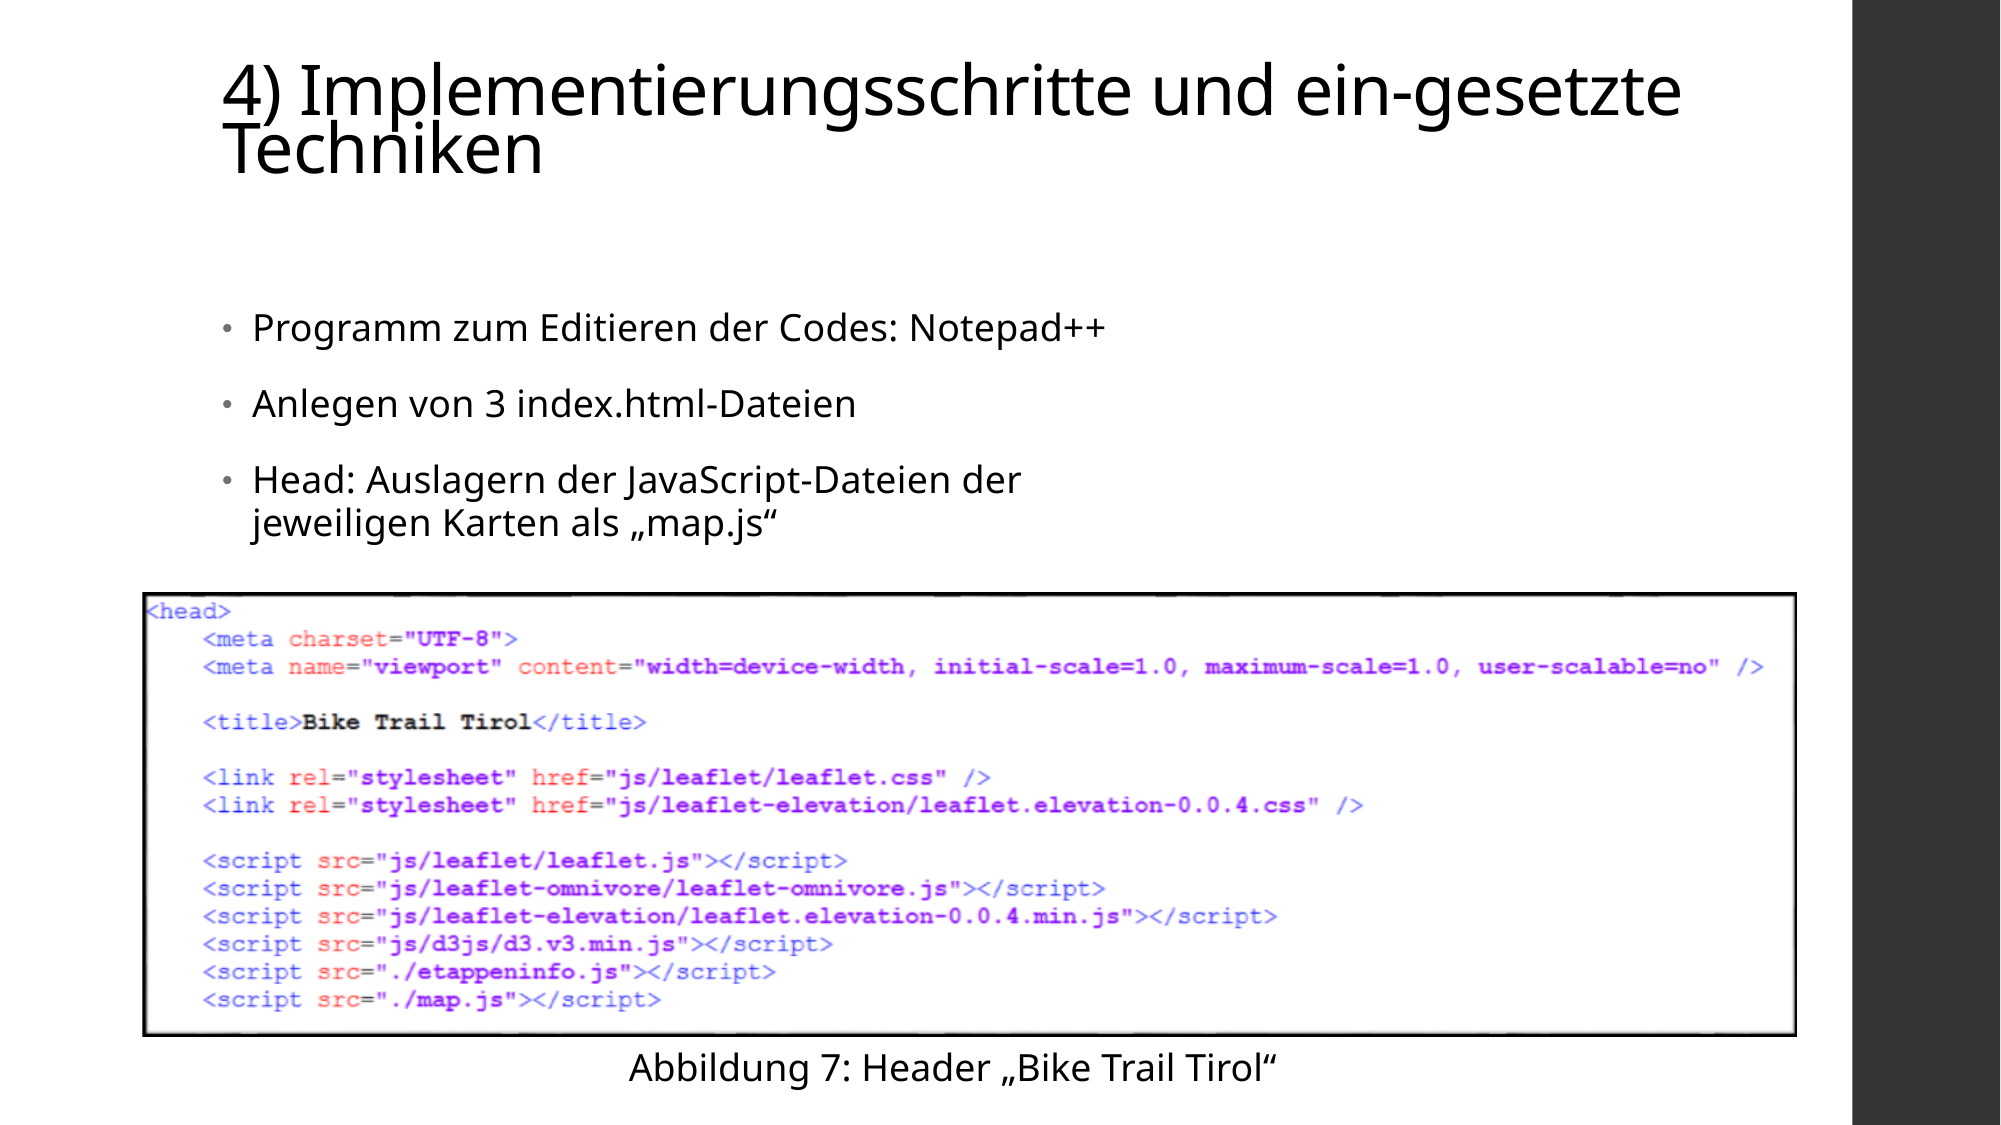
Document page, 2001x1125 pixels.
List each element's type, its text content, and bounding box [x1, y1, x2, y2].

title 4) Implementierungsschritte und ein-gesetzte Techniken [206, 60, 1797, 278]
picture [142, 592, 1798, 1037]
list Programm zum Editieren der Codes: Notepad++ Anlegen von 3 index.html-Dateien Head: Auslagern der JavaScript-Dateien der jeweiligen Karten als „map.js“ [206, 299, 1167, 588]
text_box Abbildung 7: Header „Bike Trail Tirol“ [613, 1046, 1326, 1097]
